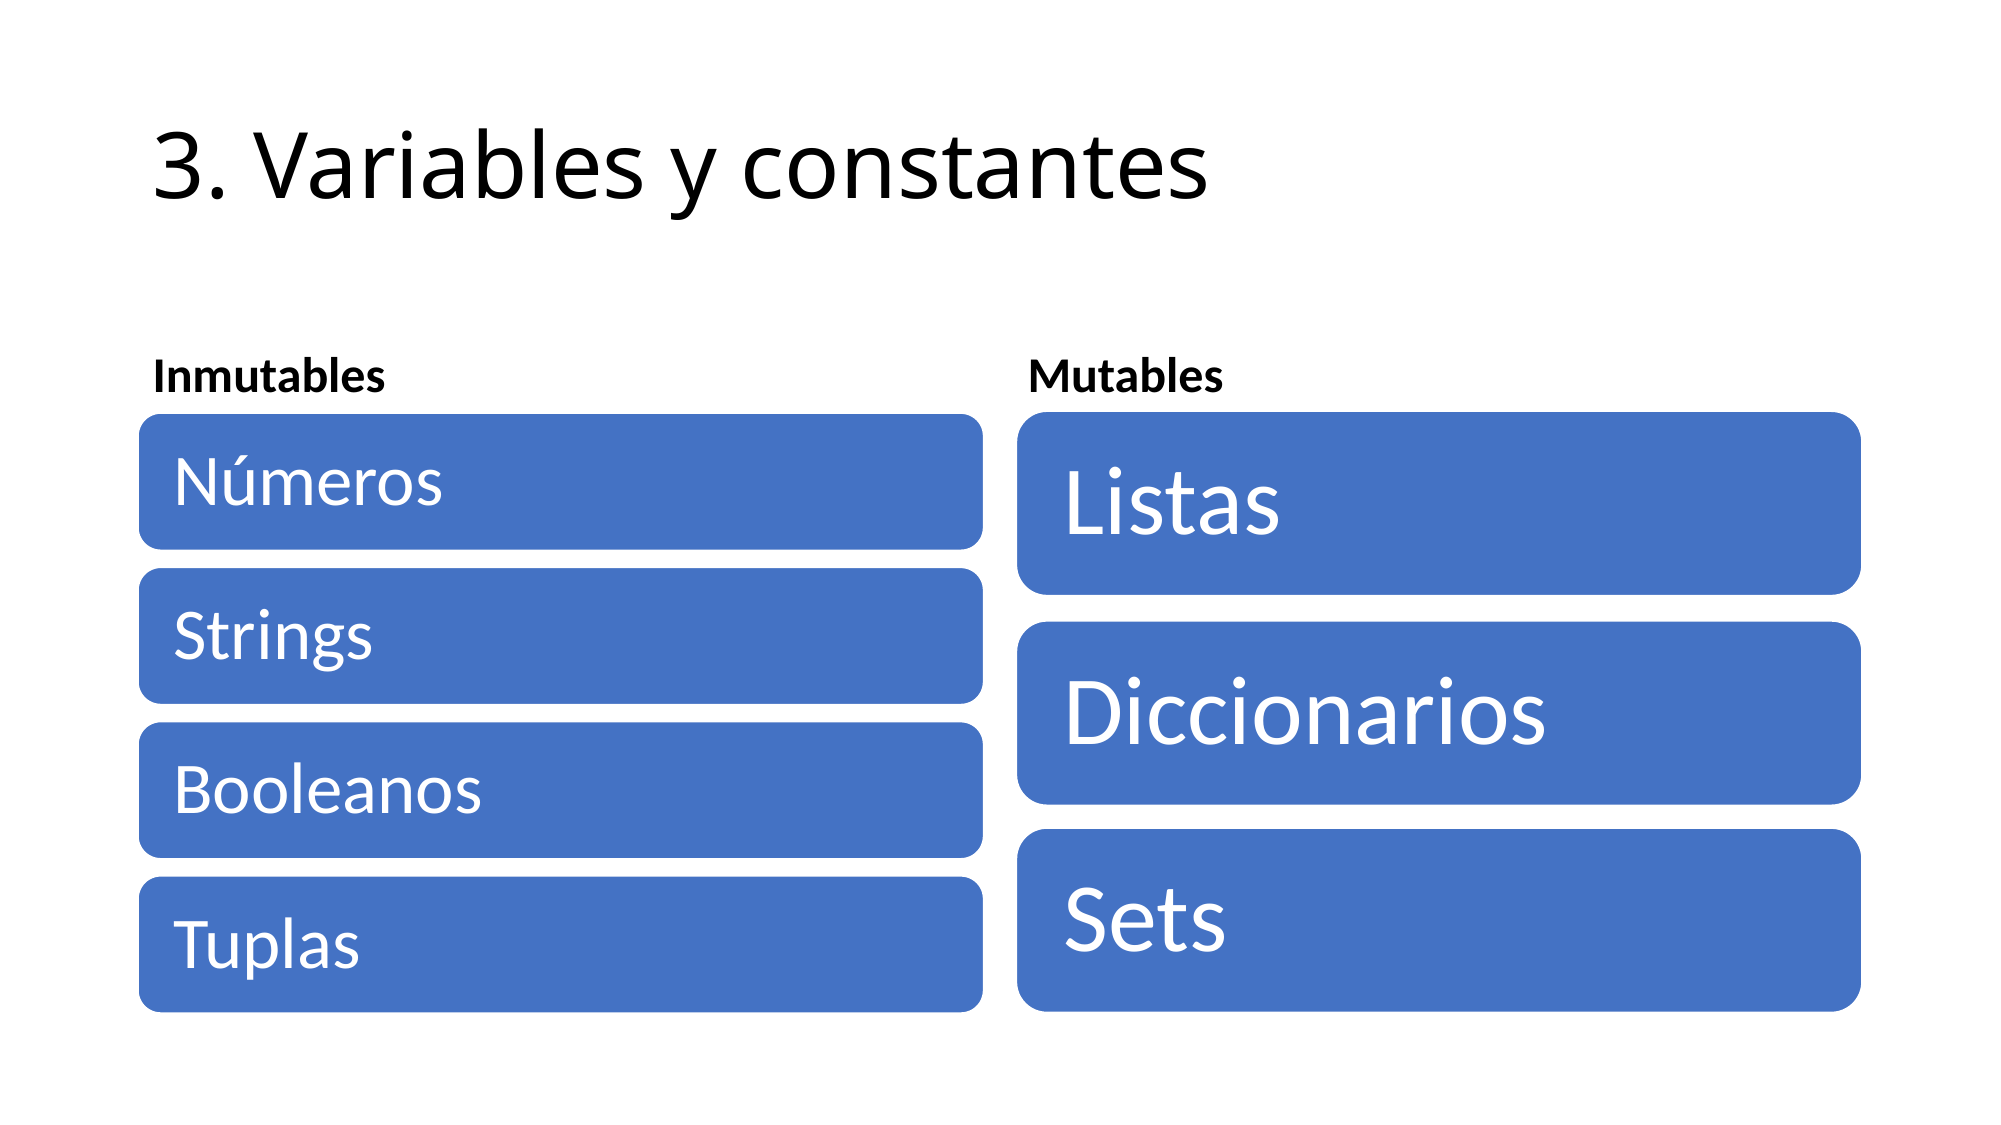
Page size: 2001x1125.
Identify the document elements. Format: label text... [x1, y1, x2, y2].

title 3. Variables y constantes [137, 59, 1863, 278]
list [137, 410, 984, 1016]
list Inmutables [137, 275, 984, 410]
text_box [1016, 410, 1863, 1016]
list Mutables [1012, 275, 1863, 411]
